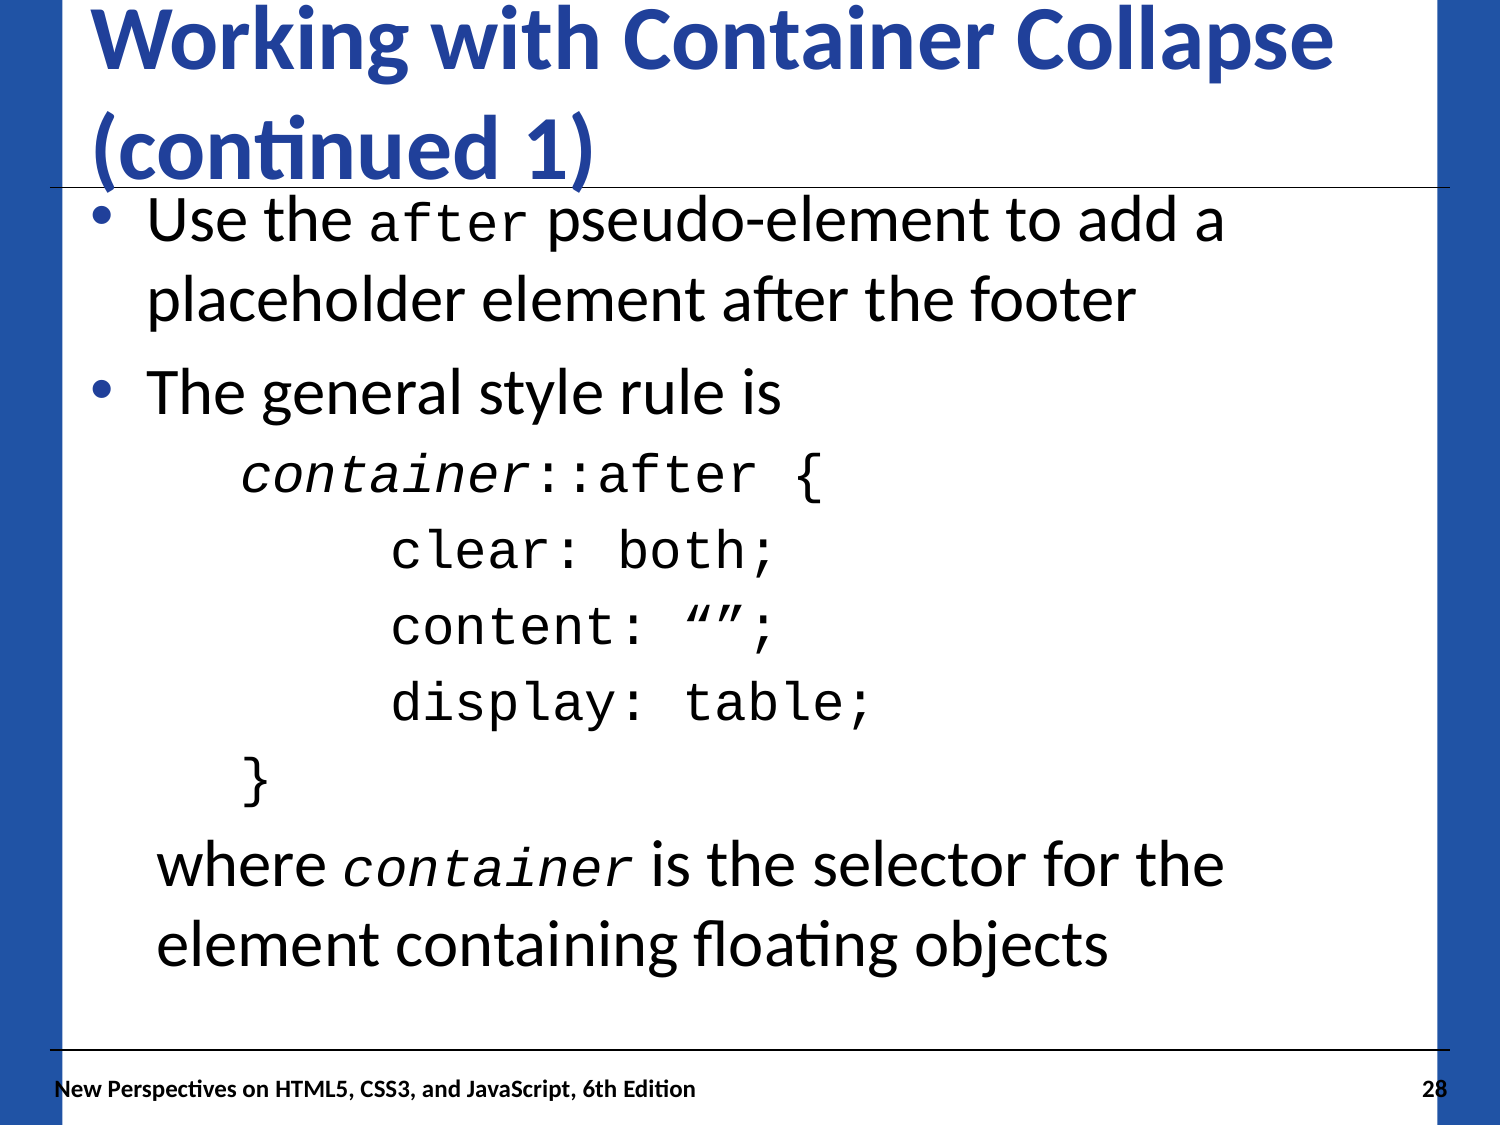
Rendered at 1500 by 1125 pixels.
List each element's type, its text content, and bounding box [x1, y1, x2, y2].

slide_number 28 [1390, 1050, 1463, 1125]
footer New Perspectives on HTML5, CSS3, and JavaScript, 6th Edition [39, 1050, 1390, 1125]
title Working with Container Collapse (continued 1) [74, 24, 1388, 151]
list Use the after pseudo-element to add a placeholder element after the footer The general style rule is container::after { clear: both; content: “”; display: table; } where container is the selector for the element containing floating objects [74, 166, 1438, 1050]
